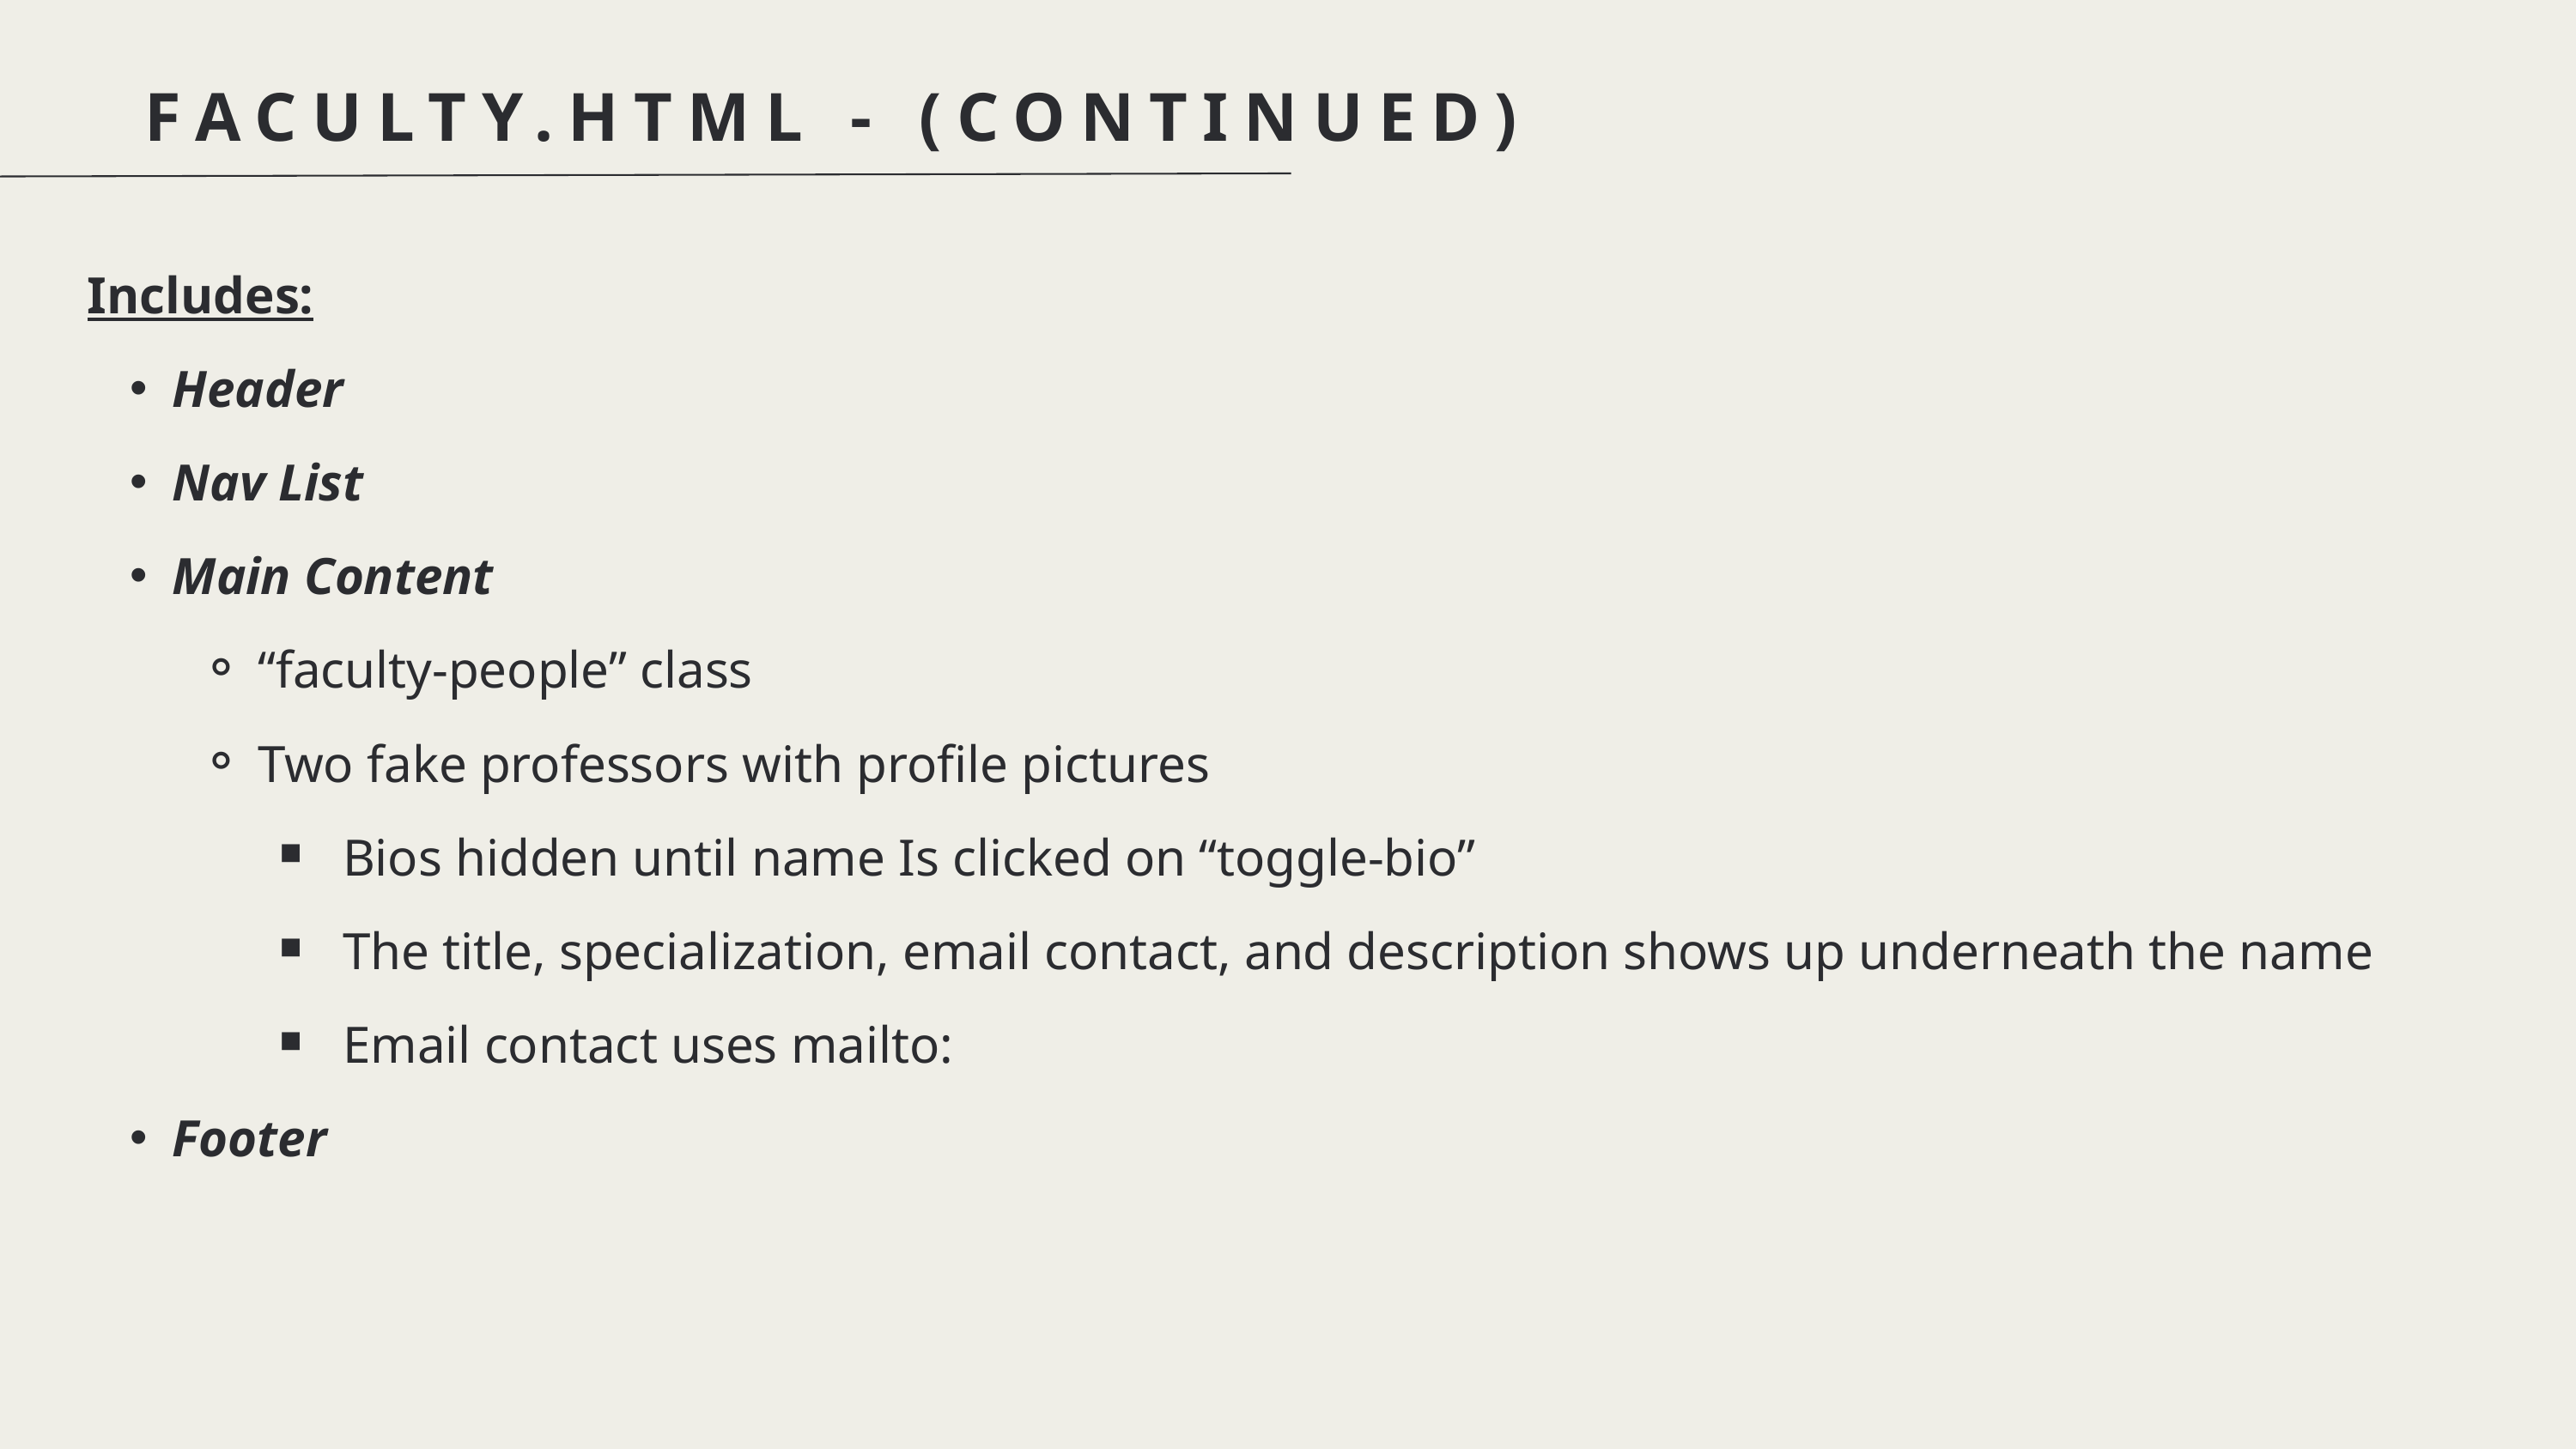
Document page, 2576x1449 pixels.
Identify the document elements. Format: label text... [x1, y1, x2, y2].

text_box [0, 70, 2432, 180]
text_box Includes: Header Nav List Main Content “faculty-people” class Two fake professors with profile pictures Bios hidden until name Is clicked on “toggle-bio” The title, specialization, email contact, and description shows up underneath the name Email contact uses mailto: Footer [87, 230, 2432, 1167]
